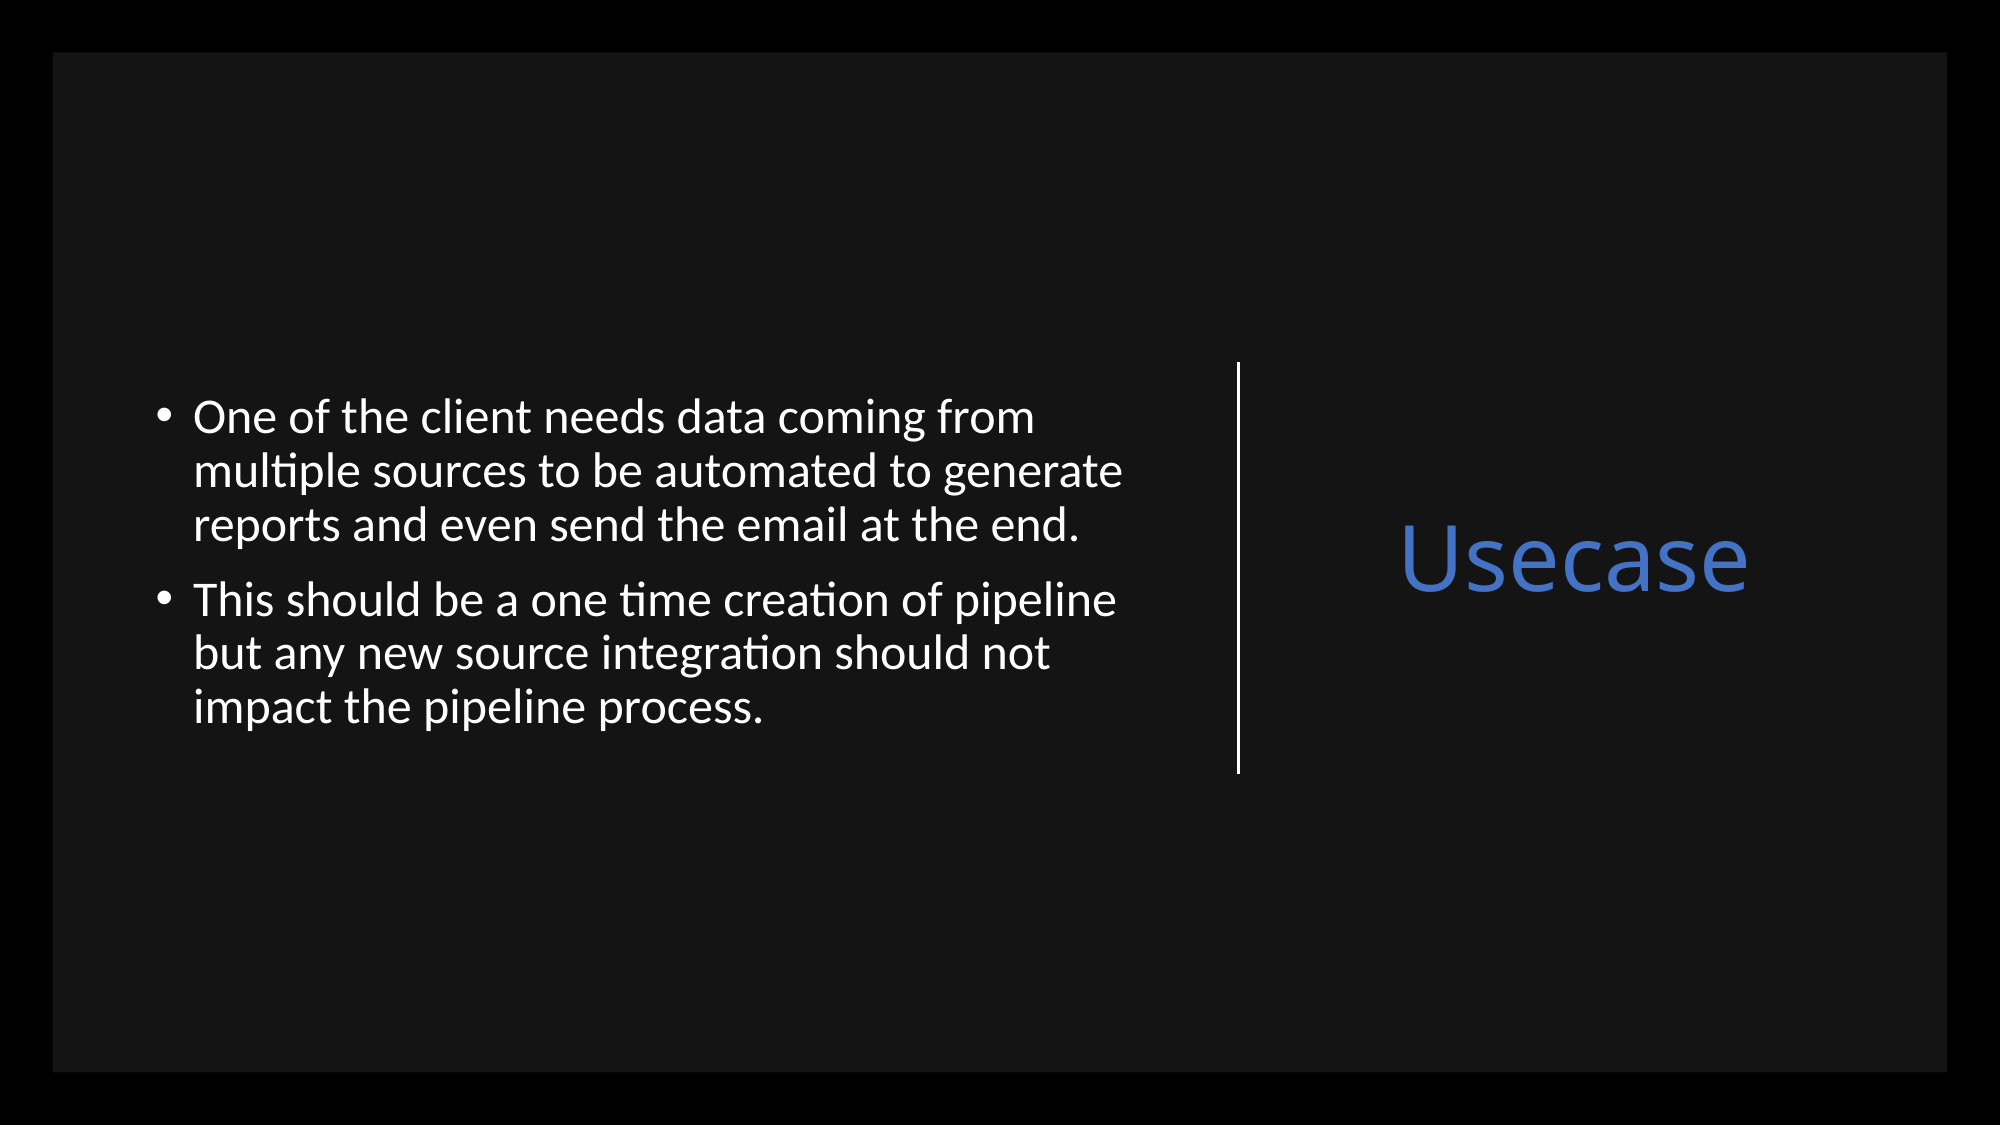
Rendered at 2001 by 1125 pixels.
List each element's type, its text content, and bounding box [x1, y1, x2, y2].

text_box [52, 51, 1948, 1073]
list One of the client needs data coming from multiple sources to be automated to generate reports and even send the email at the end. This should be a one time creation of pipeline but any new source integration should not impact the pipeline process. [140, 158, 1187, 967]
title Usecase [1289, 157, 1863, 966]
